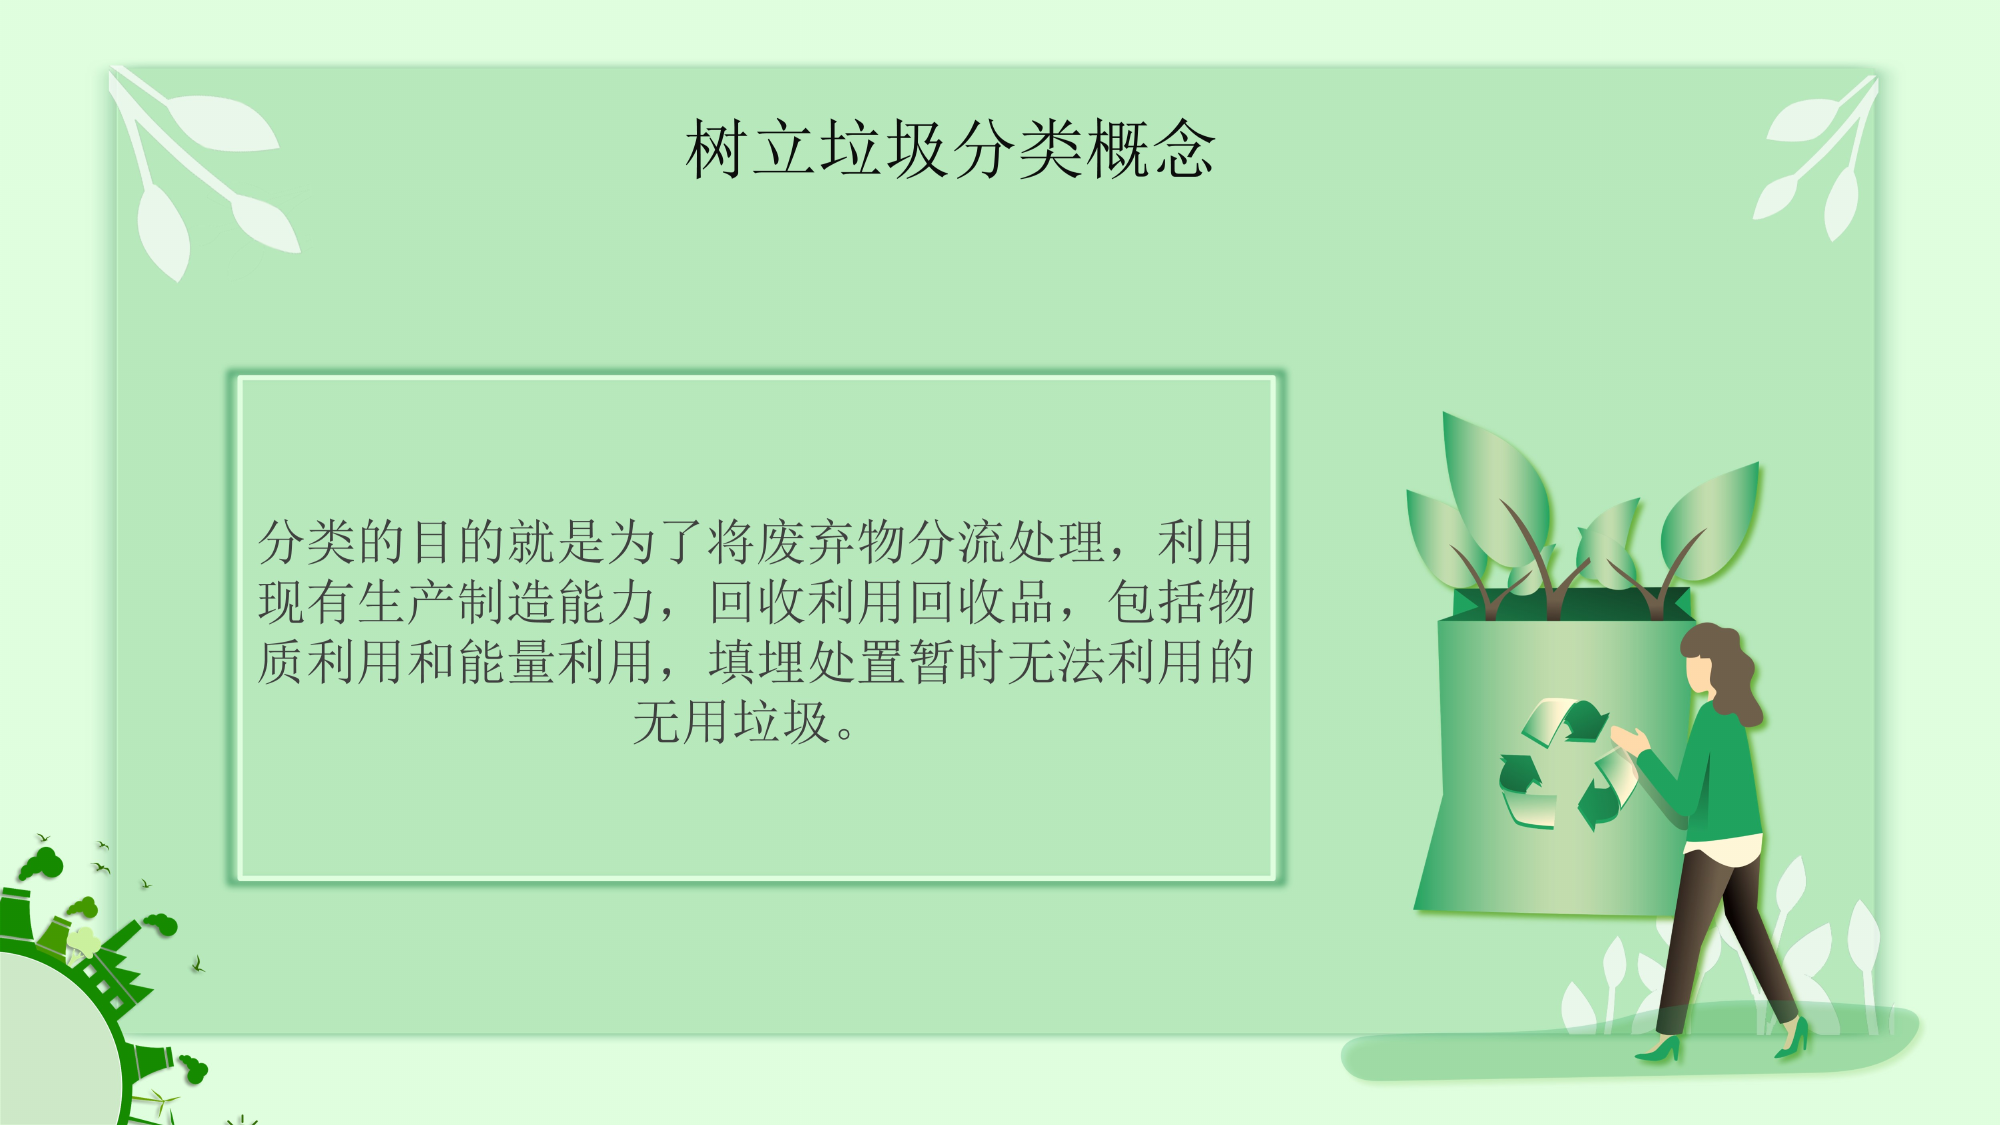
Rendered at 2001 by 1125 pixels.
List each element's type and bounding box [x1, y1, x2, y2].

list [0, 0, 2000, 1125]
